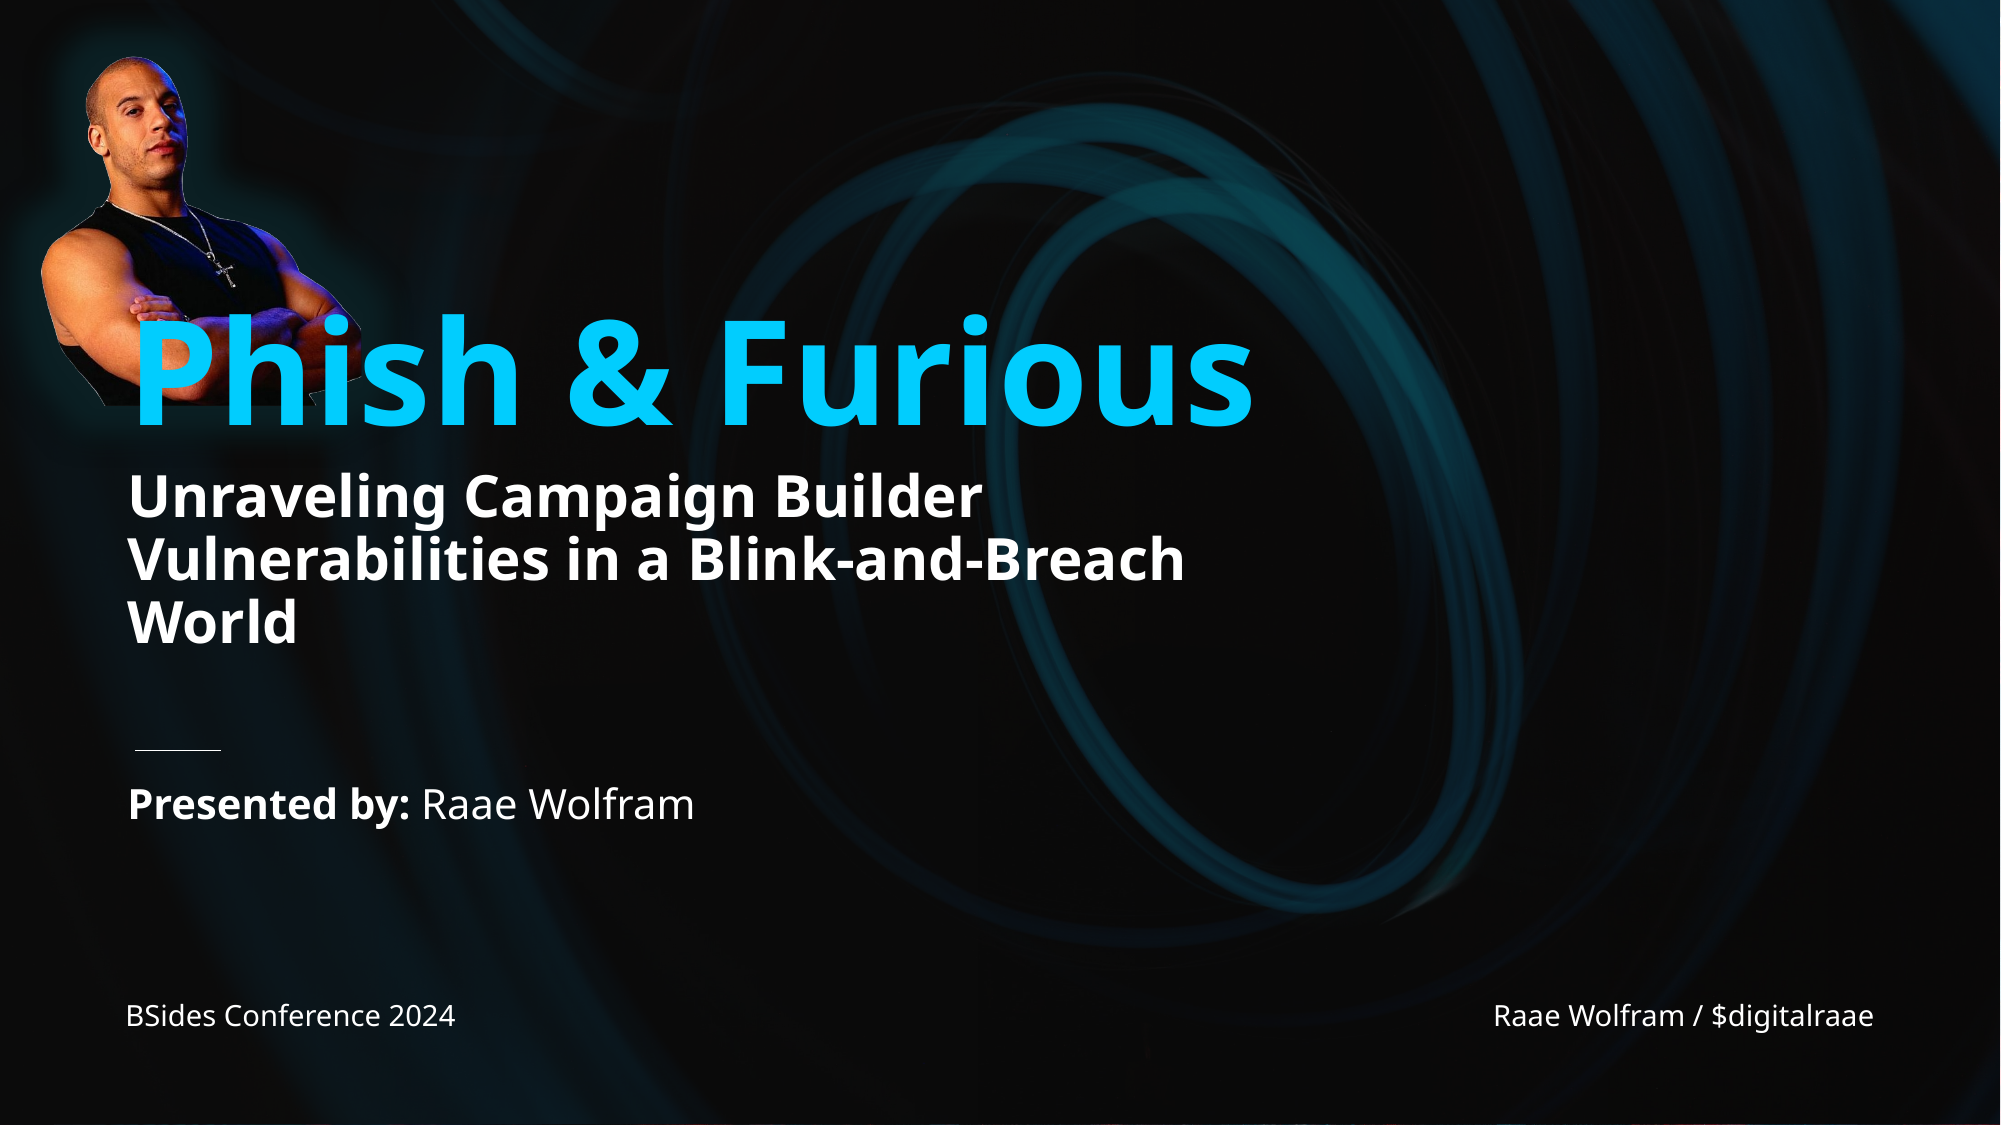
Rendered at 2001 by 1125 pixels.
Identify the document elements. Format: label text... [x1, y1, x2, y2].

list Raae Wolfram / $digitalraae [1290, 1002, 1890, 1032]
picture [0, 29, 468, 432]
title Phish & Furious Unraveling Campaign Builder Vulnerabilities in a Blink-and-Breach World [112, 397, 1358, 734]
subtitle Presented by: Raae Wolfram [112, 750, 743, 836]
list BSides Conference 2024 [110, 1002, 710, 1032]
